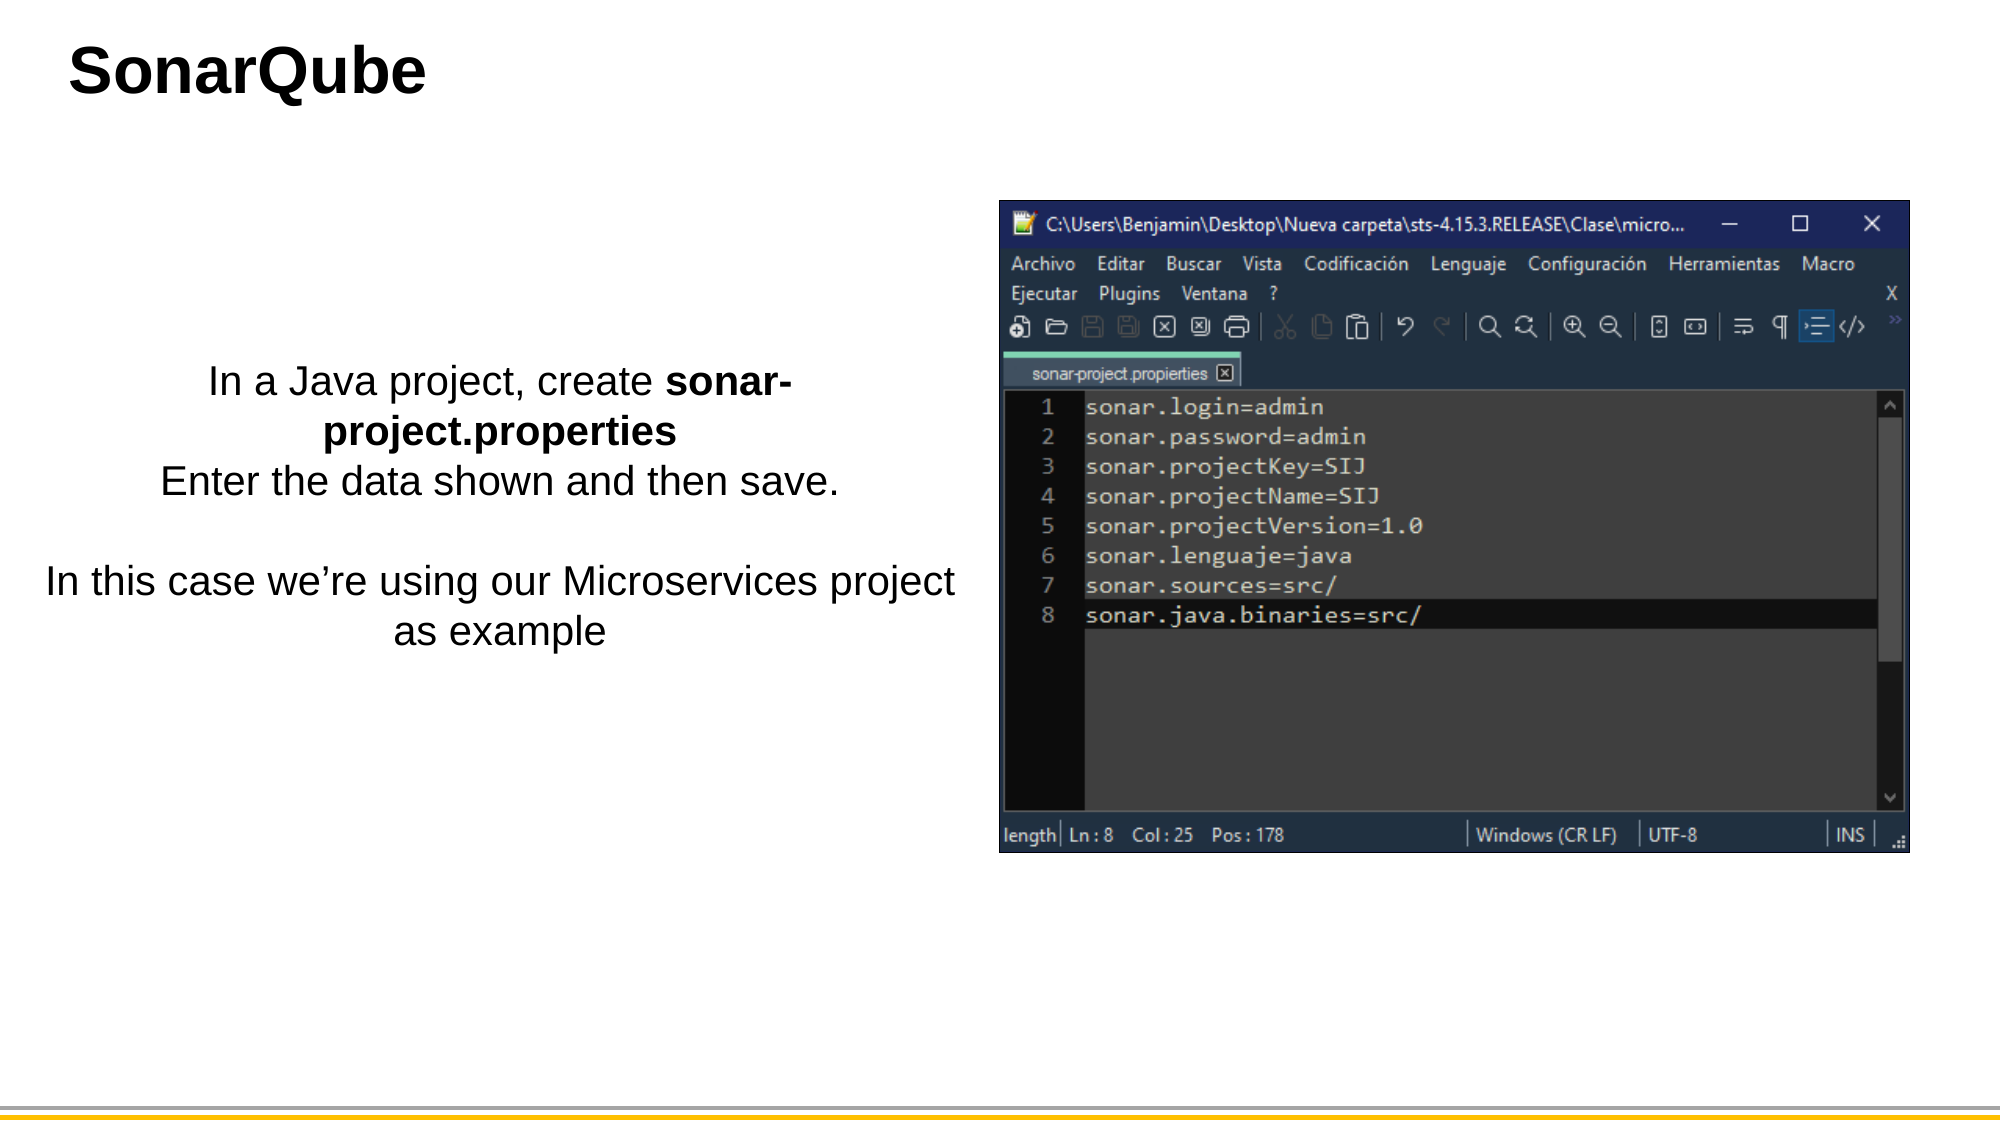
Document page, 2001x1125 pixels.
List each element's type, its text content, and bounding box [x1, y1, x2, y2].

picture [999, 200, 1910, 853]
text_box SonarQube [29, 25, 466, 108]
text_box In a Java project, create sonar-project.properties Enter the data shown and then save. In this case we’re using our Microservices project as example [29, 351, 970, 654]
